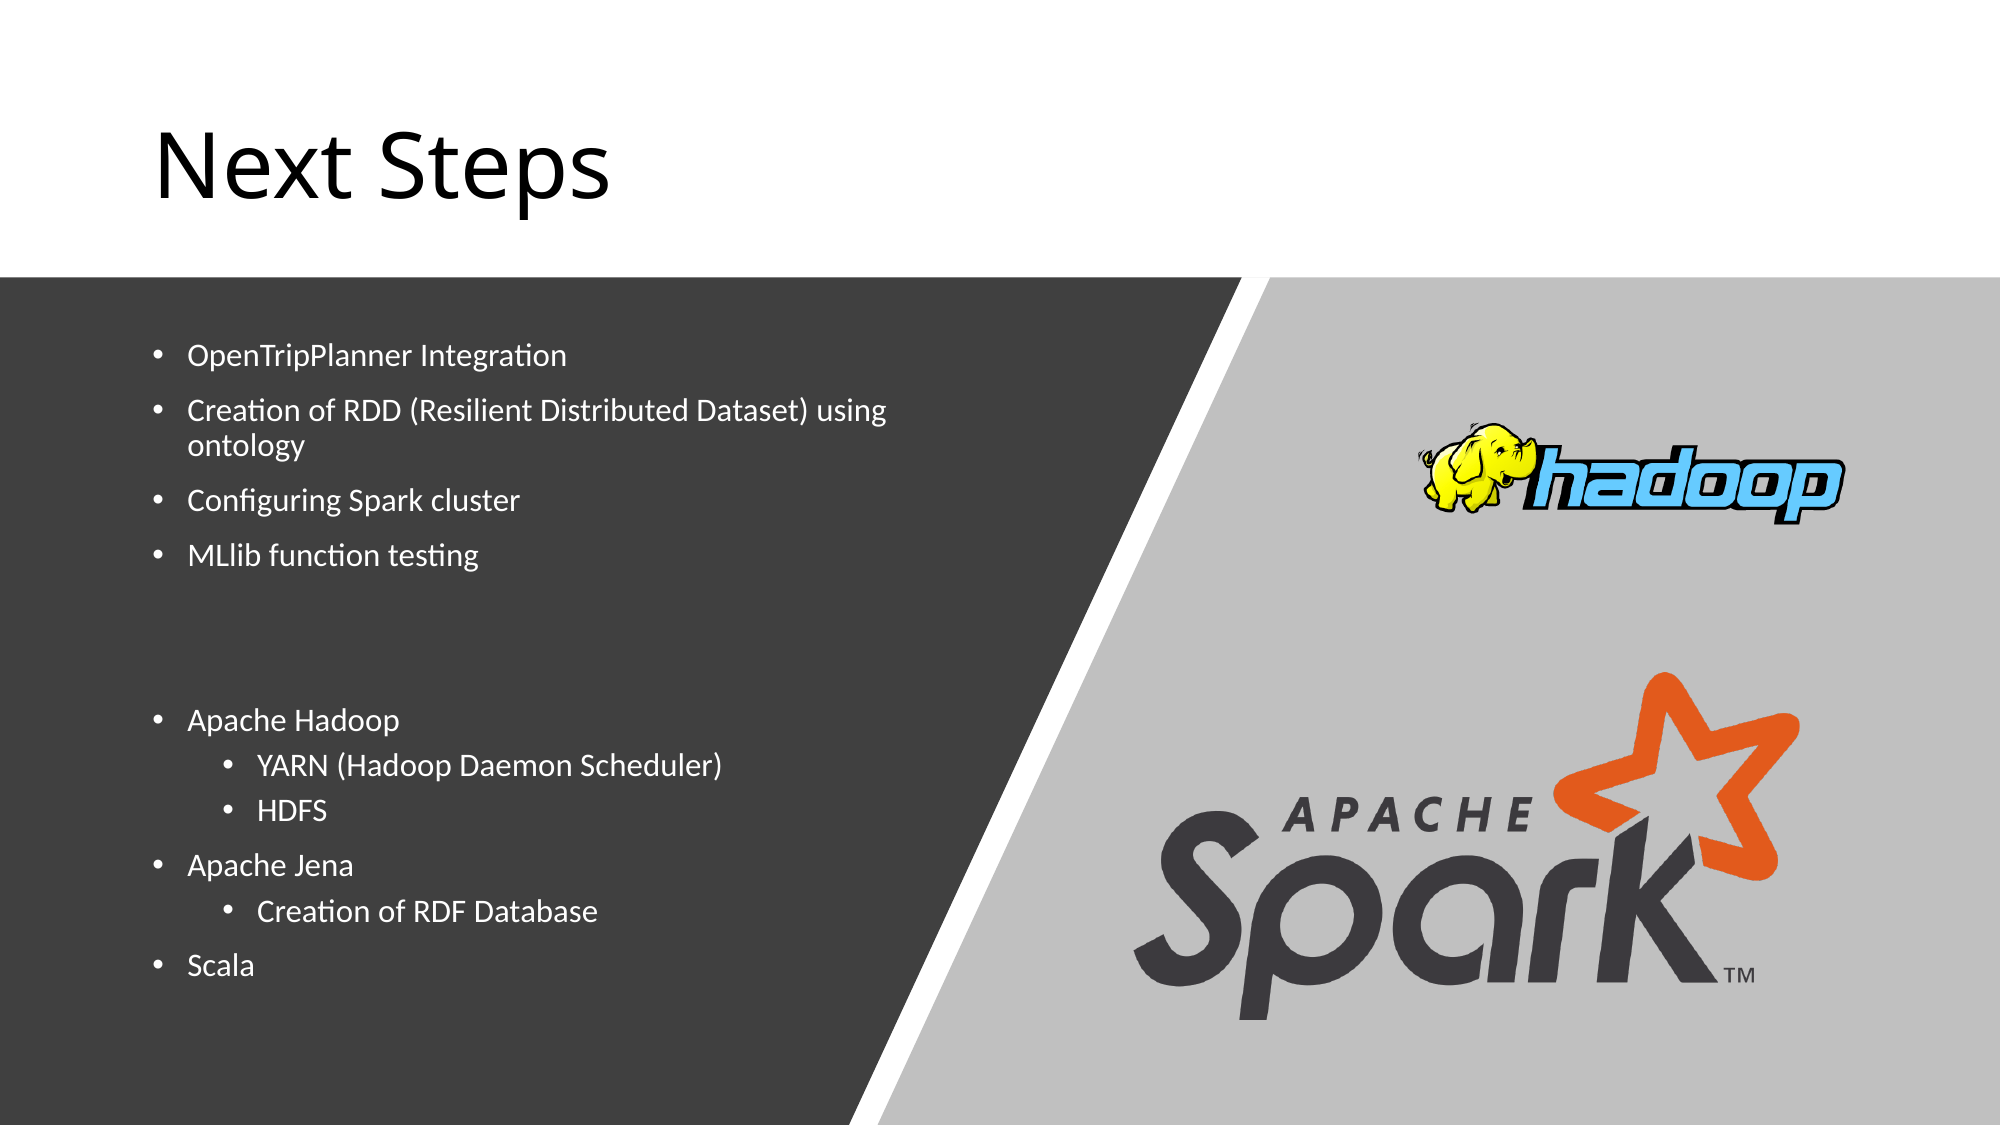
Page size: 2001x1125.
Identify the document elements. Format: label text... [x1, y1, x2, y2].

title Next Steps [137, 59, 1863, 278]
list OpenTripPlanner Integration Creation of RDD (Resilient Distributed Dataset) using ontology Configuring Spark cluster MLlib function testing Apache Hadoop YARN (Hadoop Daemon Scheduler) HDFS Apache Jena Creation of RDF Database Scala [137, 330, 974, 998]
picture [1133, 672, 1800, 1020]
text_box [876, 276, 2000, 1125]
picture [1392, 299, 1870, 647]
text_box [0, 276, 1243, 1125]
